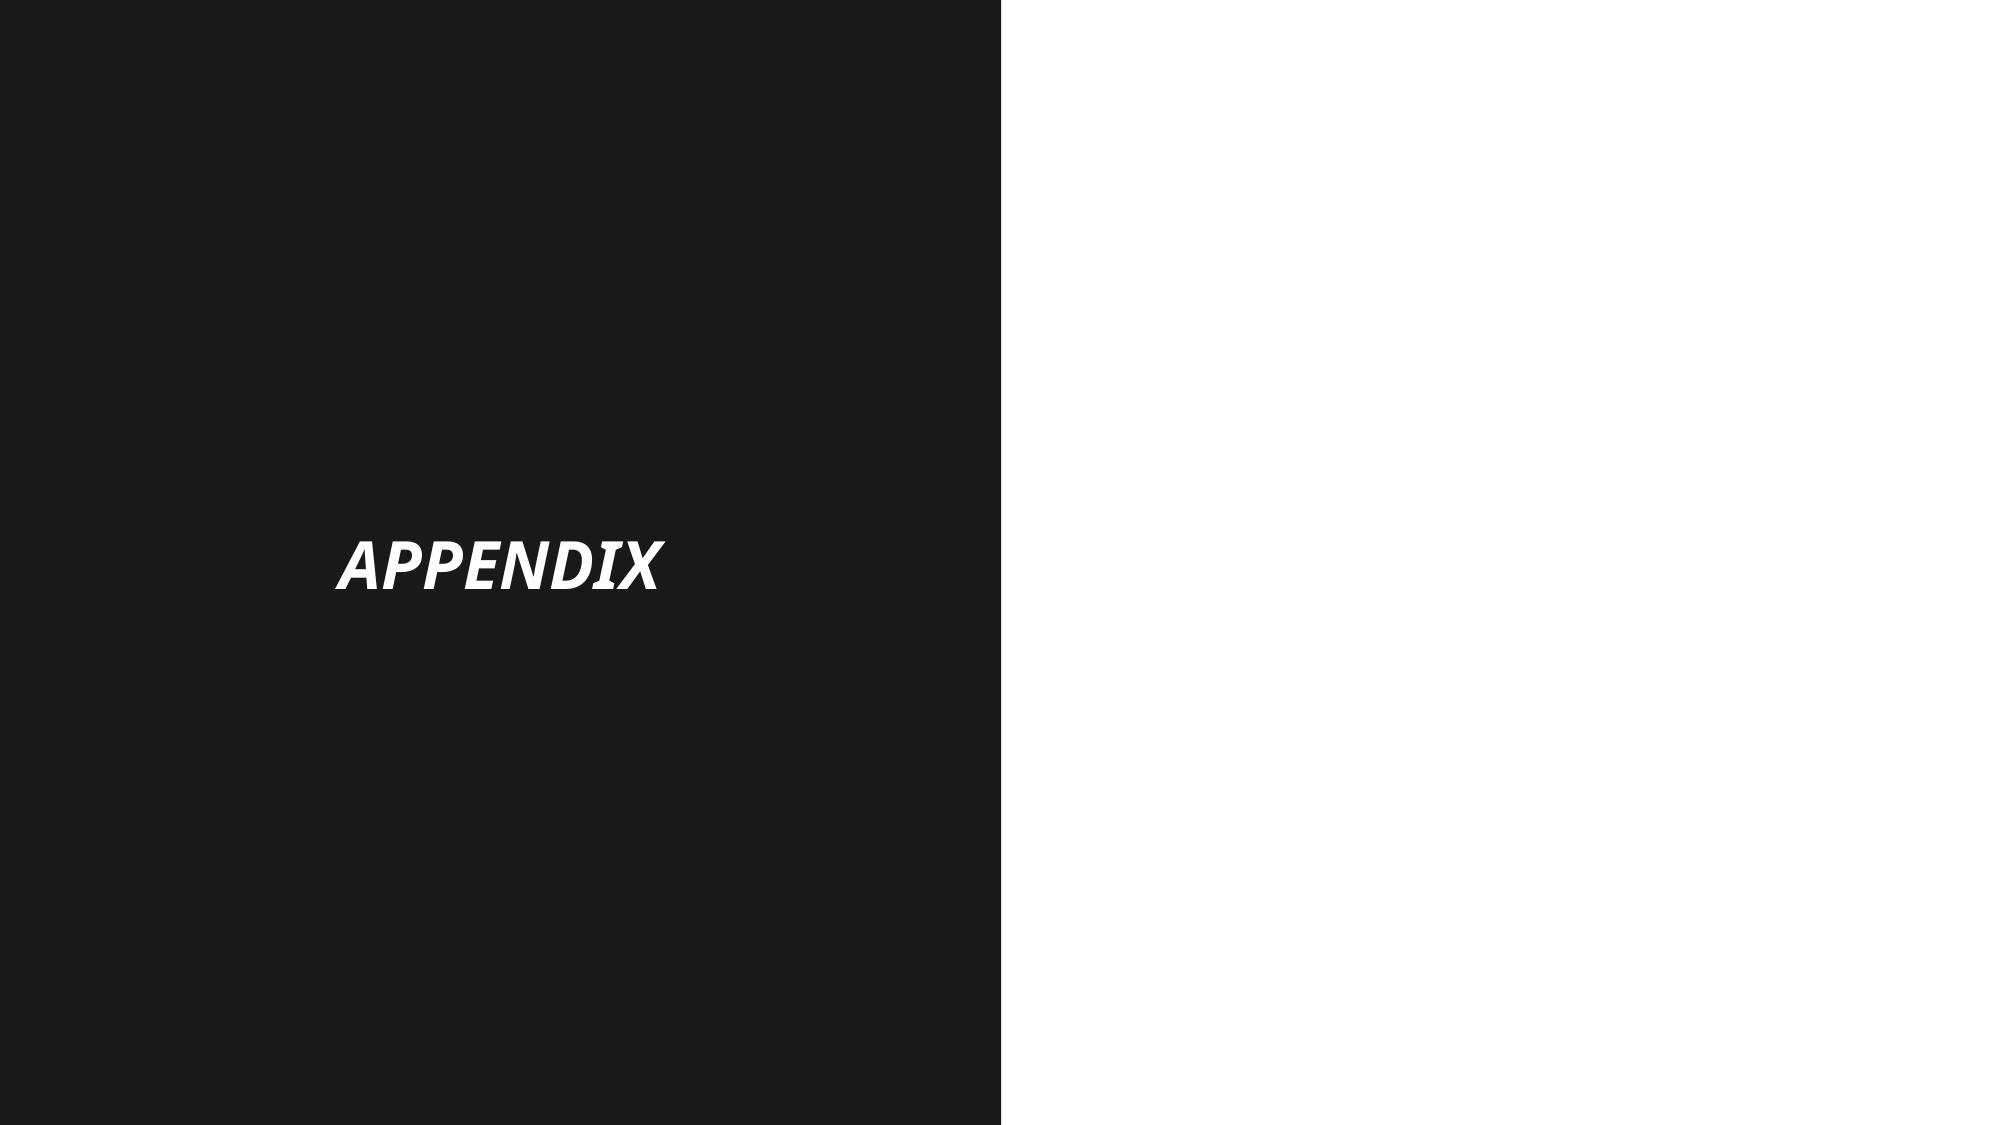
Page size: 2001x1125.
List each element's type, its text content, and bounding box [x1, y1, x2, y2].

text_box APPENDIX [0, 0, 1002, 1125]
